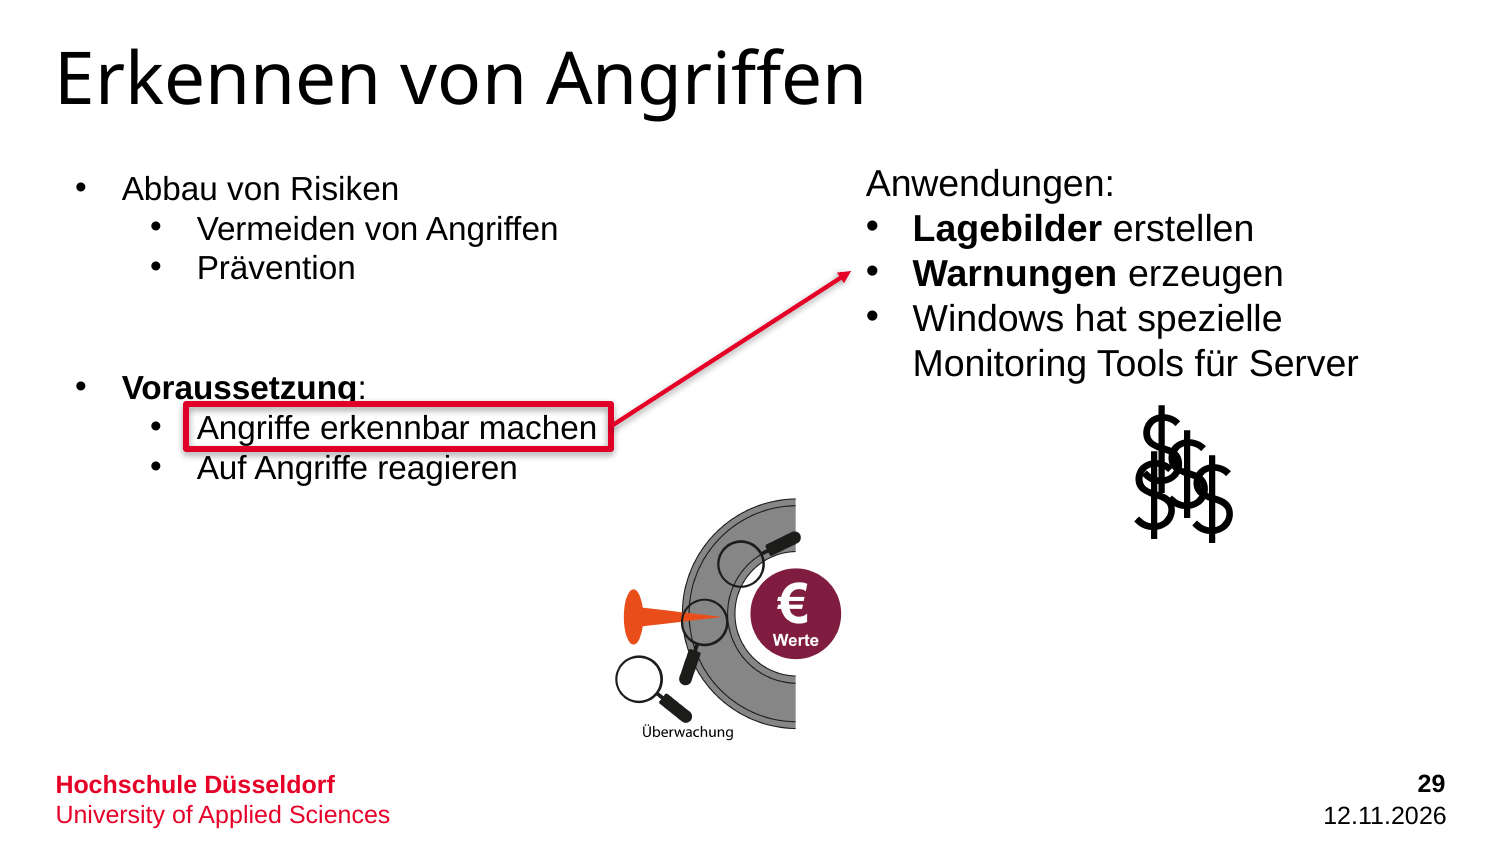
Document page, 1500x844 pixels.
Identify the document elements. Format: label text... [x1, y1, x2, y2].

picture [607, 494, 852, 744]
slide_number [1305, 785, 1463, 844]
slide_number 29 [1283, 759, 1461, 815]
picture [1105, 400, 1261, 548]
text_box Abbau von Risiken Vermeiden von Angriffen Prävention Voraussetzung: Angriffe erkennbar machen Auf Angriffe reagieren [60, 159, 630, 494]
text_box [610, 272, 852, 427]
title Erkennen von Angriffen [39, 24, 1461, 160]
text_box [185, 403, 612, 449]
text_box Anwendungen: Lagebilder erstellen Warnungen erzeugen Windows hat spezielle Monitoring Tools für Server [851, 151, 1430, 391]
